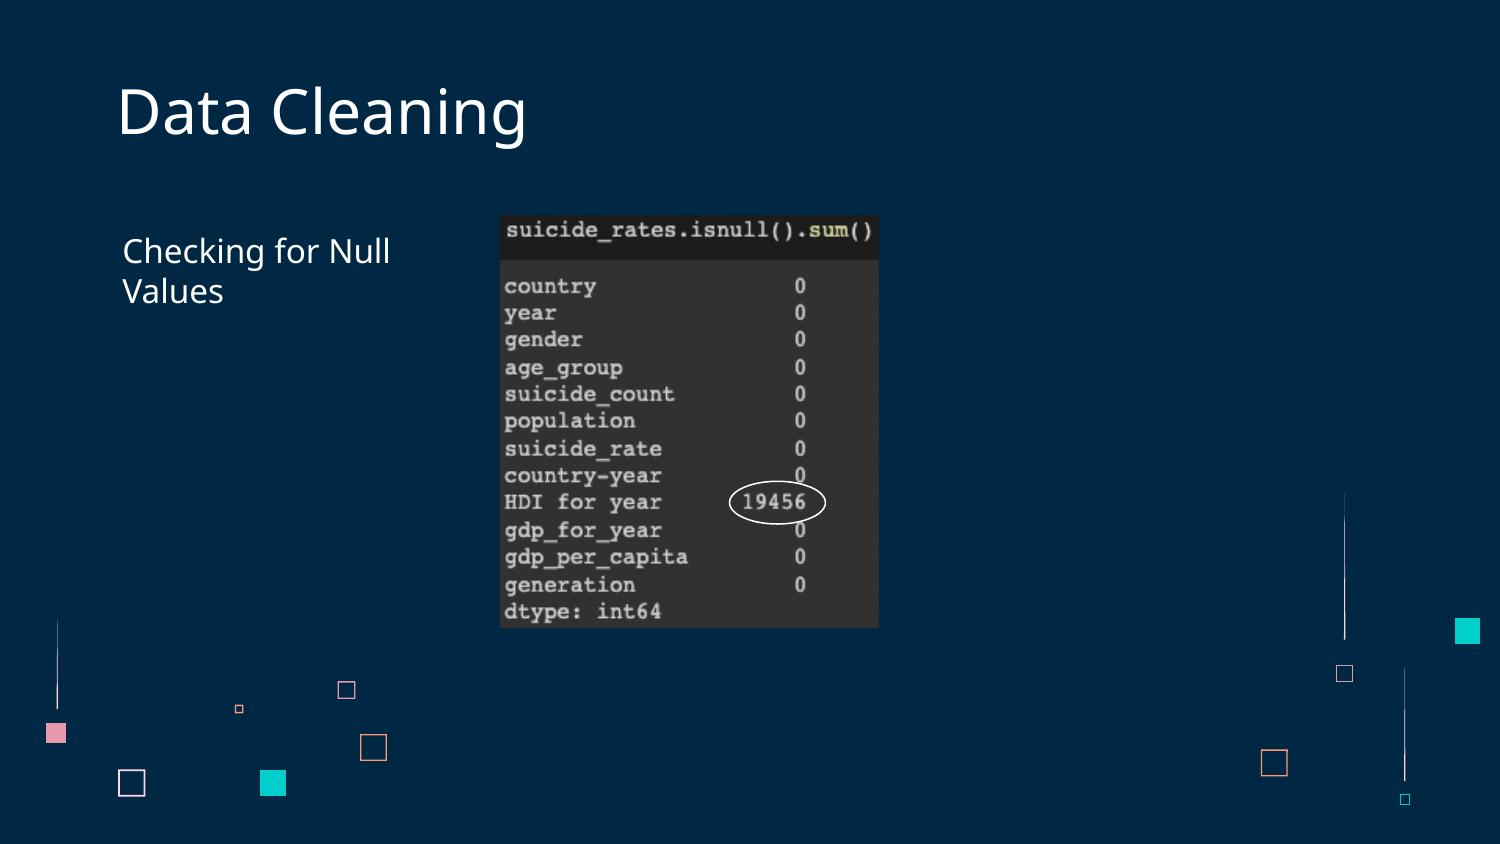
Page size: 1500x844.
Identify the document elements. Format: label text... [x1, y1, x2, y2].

title Data Cleaning [101, 67, 798, 163]
picture [500, 215, 879, 629]
text_box Checking for Null Values [107, 215, 476, 326]
